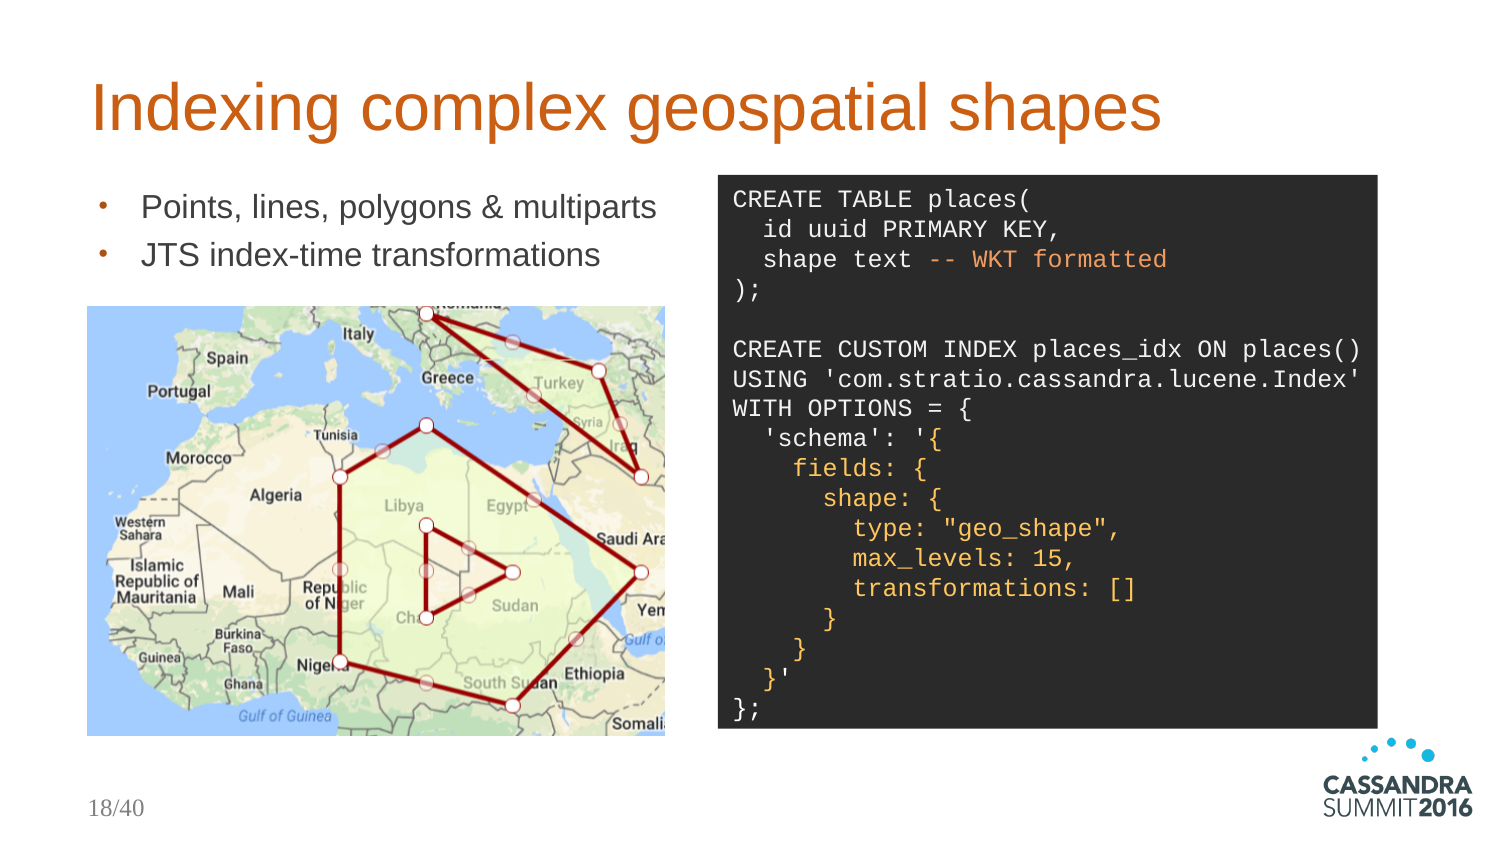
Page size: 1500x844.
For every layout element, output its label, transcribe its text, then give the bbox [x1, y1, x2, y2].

text_box Points, lines, polygons & multiparts JTS index-time transformations [87, 171, 678, 274]
text_box CREATE TABLE places( id uuid PRIMARY KEY, shape text -- WKT formatted ); CREATE CUSTOM INDEX places_idx ON places() USING 'com.stratio.cassandra.lucene.Index' WITH OPTIONS = { 'schema': '{ fields: { shape: { type: "geo_shape", max_levels: 15, transformations: [] } } }' }; [716, 173, 1380, 731]
title Indexing complex geospatial shapes [75, 33, 1425, 175]
picture [87, 306, 665, 736]
text_box 18/40 [87, 783, 196, 829]
picture [1320, 734, 1475, 819]
